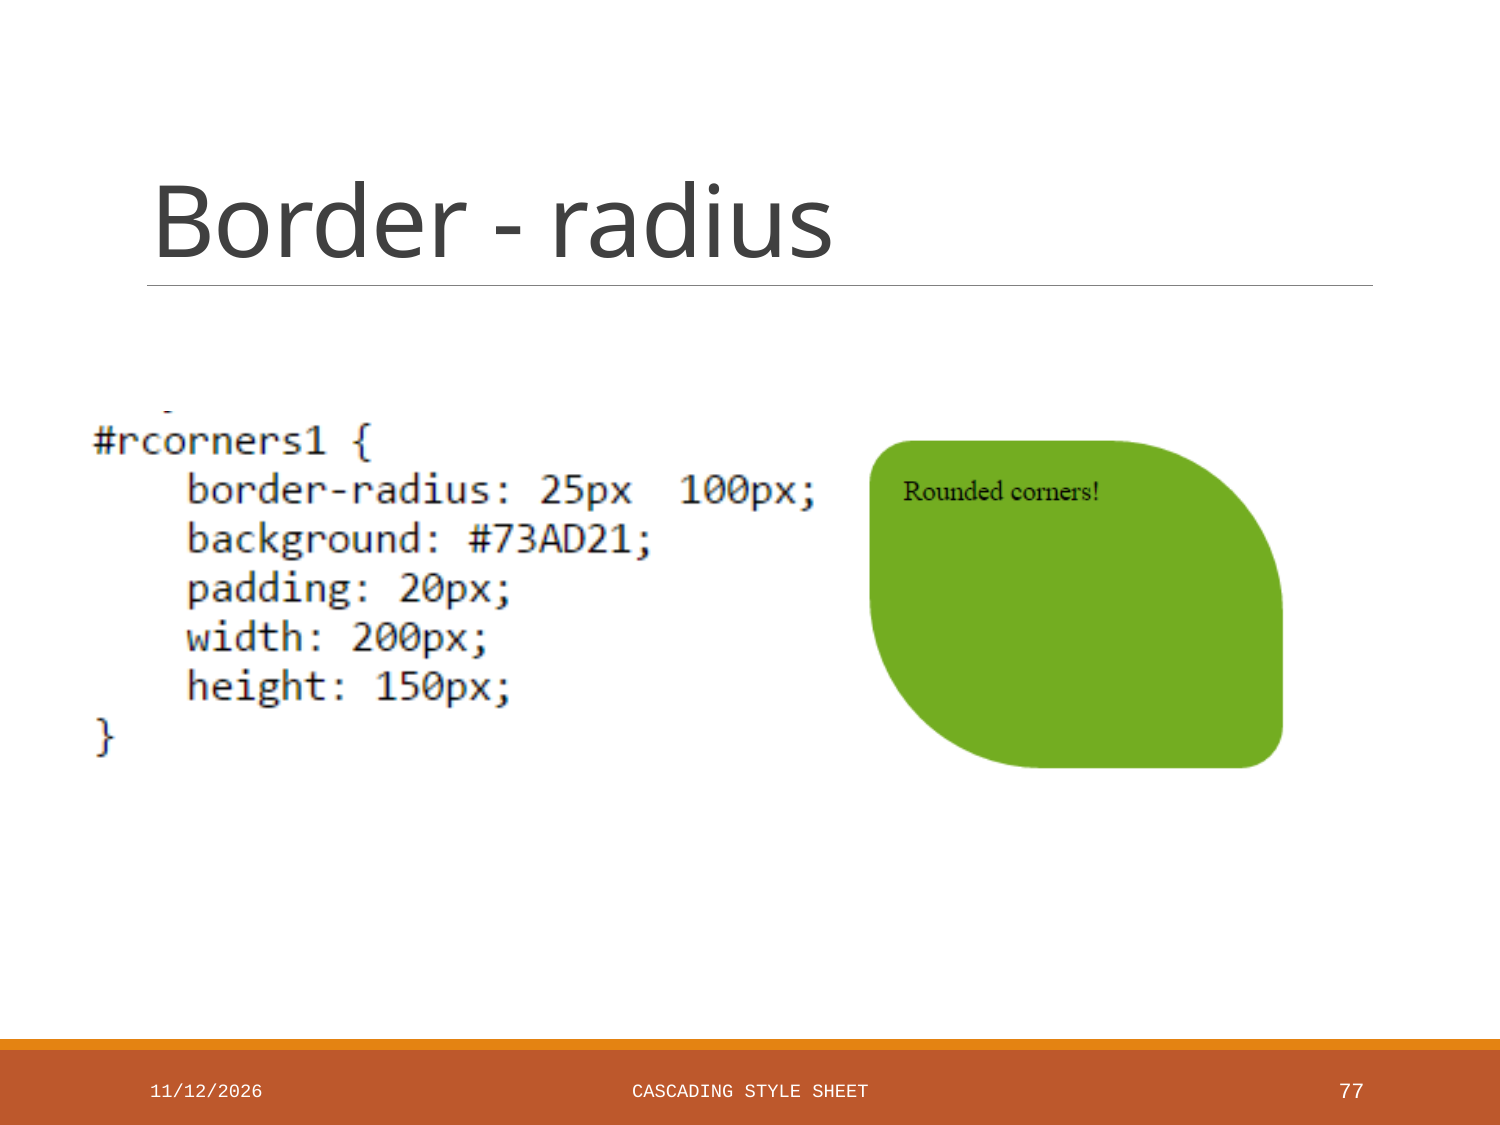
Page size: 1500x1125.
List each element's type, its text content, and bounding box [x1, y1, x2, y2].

slide_number 77 [1218, 1059, 1380, 1120]
footer Cascading Style Sheet [453, 1059, 1047, 1120]
title Border - radius [135, 47, 1373, 285]
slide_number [135, 1059, 440, 1120]
picture [76, 410, 1338, 781]
